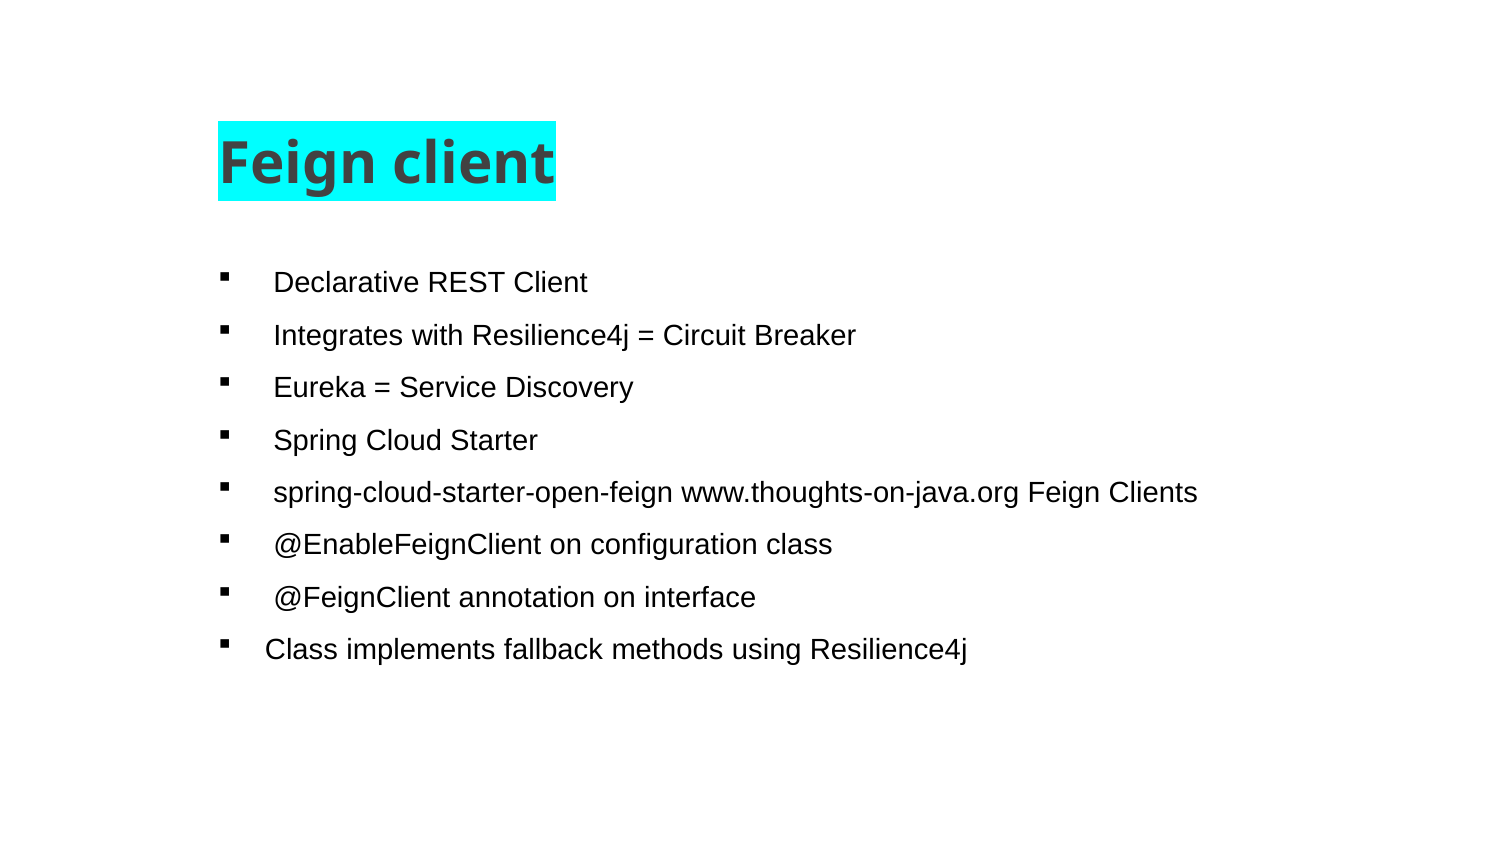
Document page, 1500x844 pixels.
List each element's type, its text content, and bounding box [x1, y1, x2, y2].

text_box Feign client [203, 110, 1042, 211]
text_box Declarative REST Client Integrates with Resilience4j = Circuit Breaker Eureka = Service Discovery Spring Cloud Starter spring-cloud-starter-open-feign www.thoughts-on-java.org Feign Clients @EnableFeignClient on configuration class @FeignClient annotation on interface Class implements fallback methods using Resilience4j [203, 238, 1256, 708]
